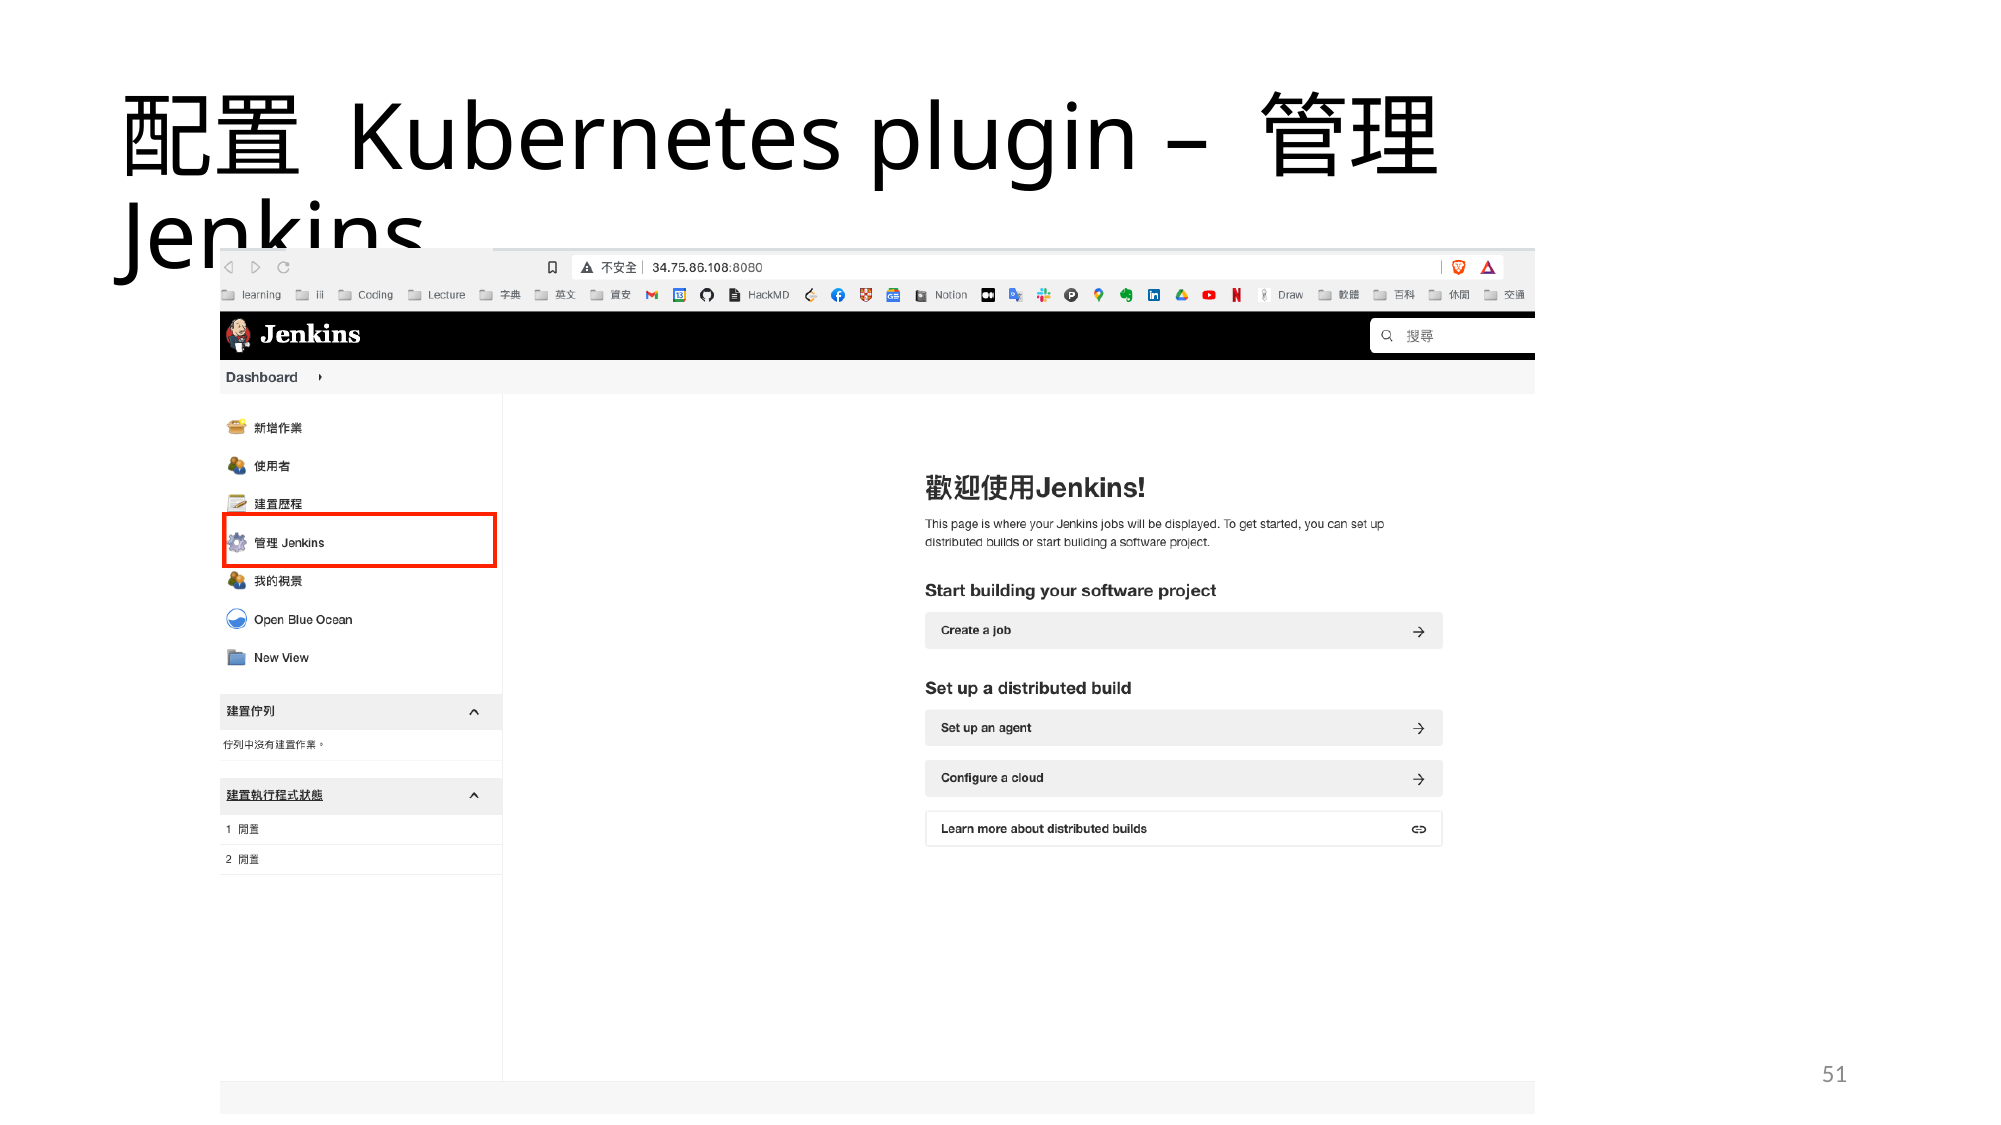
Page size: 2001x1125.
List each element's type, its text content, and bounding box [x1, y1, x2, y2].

title 配置 Kubernetes plugin – 管理Jenkins [106, 74, 1649, 304]
picture [220, 248, 1535, 1114]
slide_number 51 [1535, 1042, 1863, 1103]
